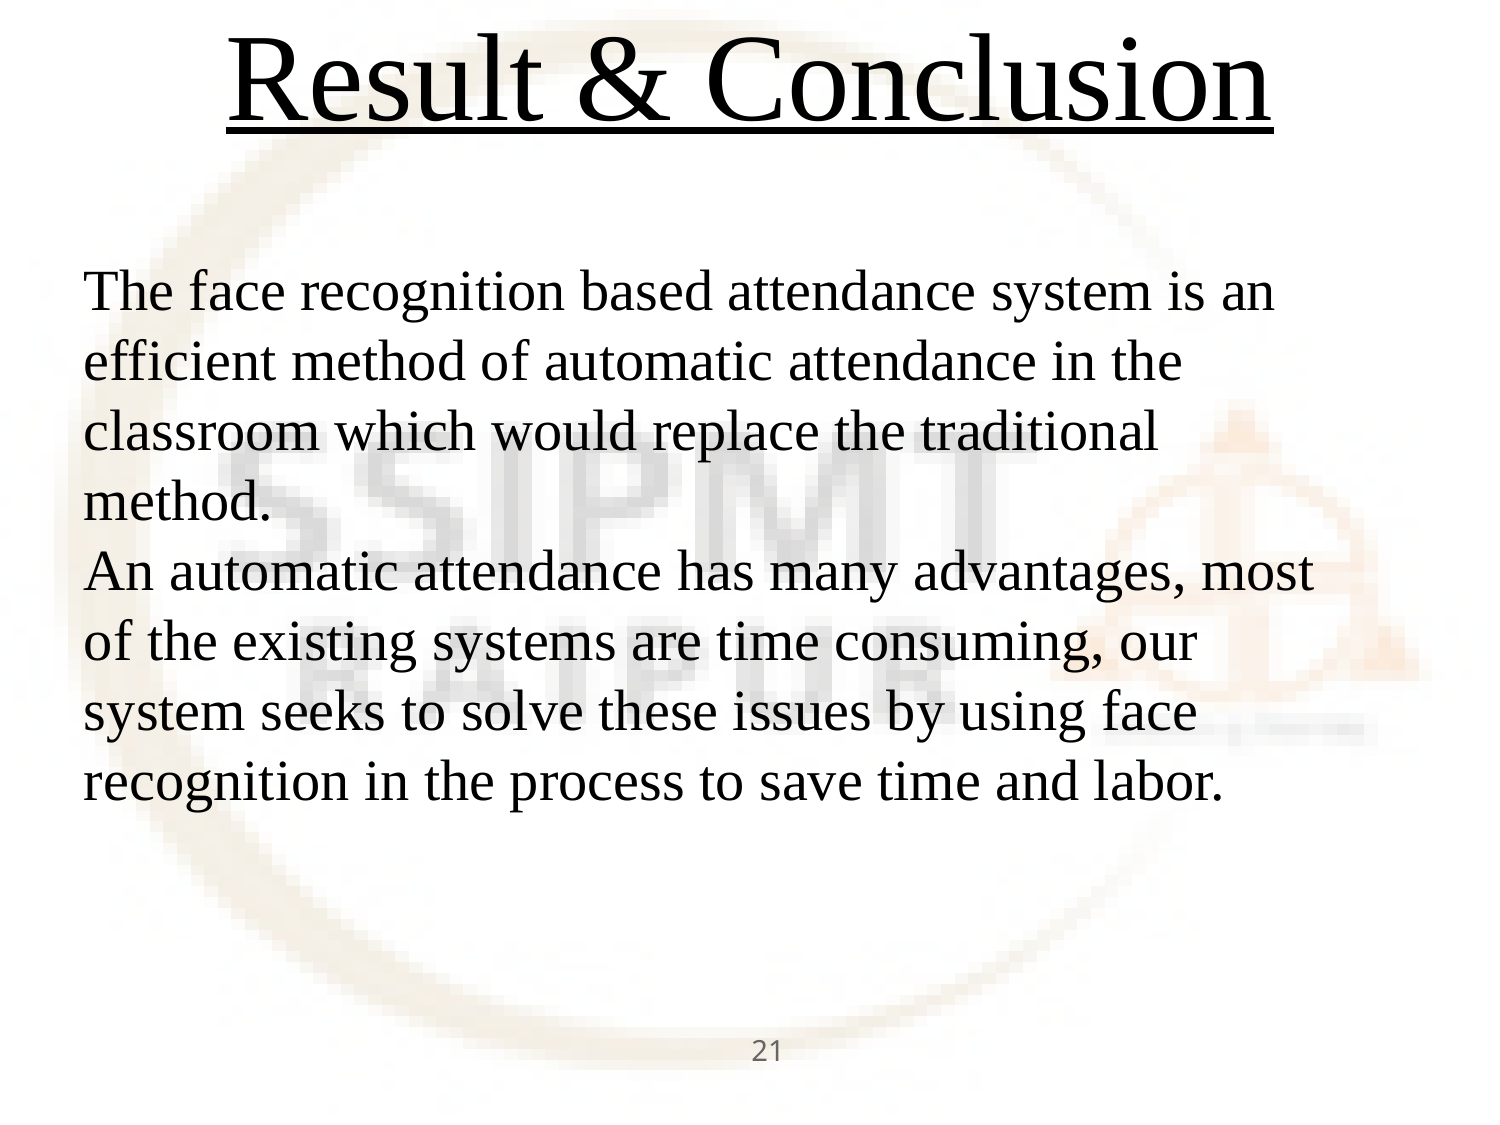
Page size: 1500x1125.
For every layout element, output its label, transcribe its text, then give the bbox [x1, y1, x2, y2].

text_box The face recognition based attendance system is an efficient method of automatic attendance in the classroom which would replace the traditional method. An automatic attendance has many advantages, most of the existing systems are time consuming, our system seeks to solve these issues by using face recognition in the process to save time and labor. [68, 244, 1384, 820]
title Result & Conclusion [112, 5, 1388, 143]
footer 21 [150, 1012, 800, 1088]
